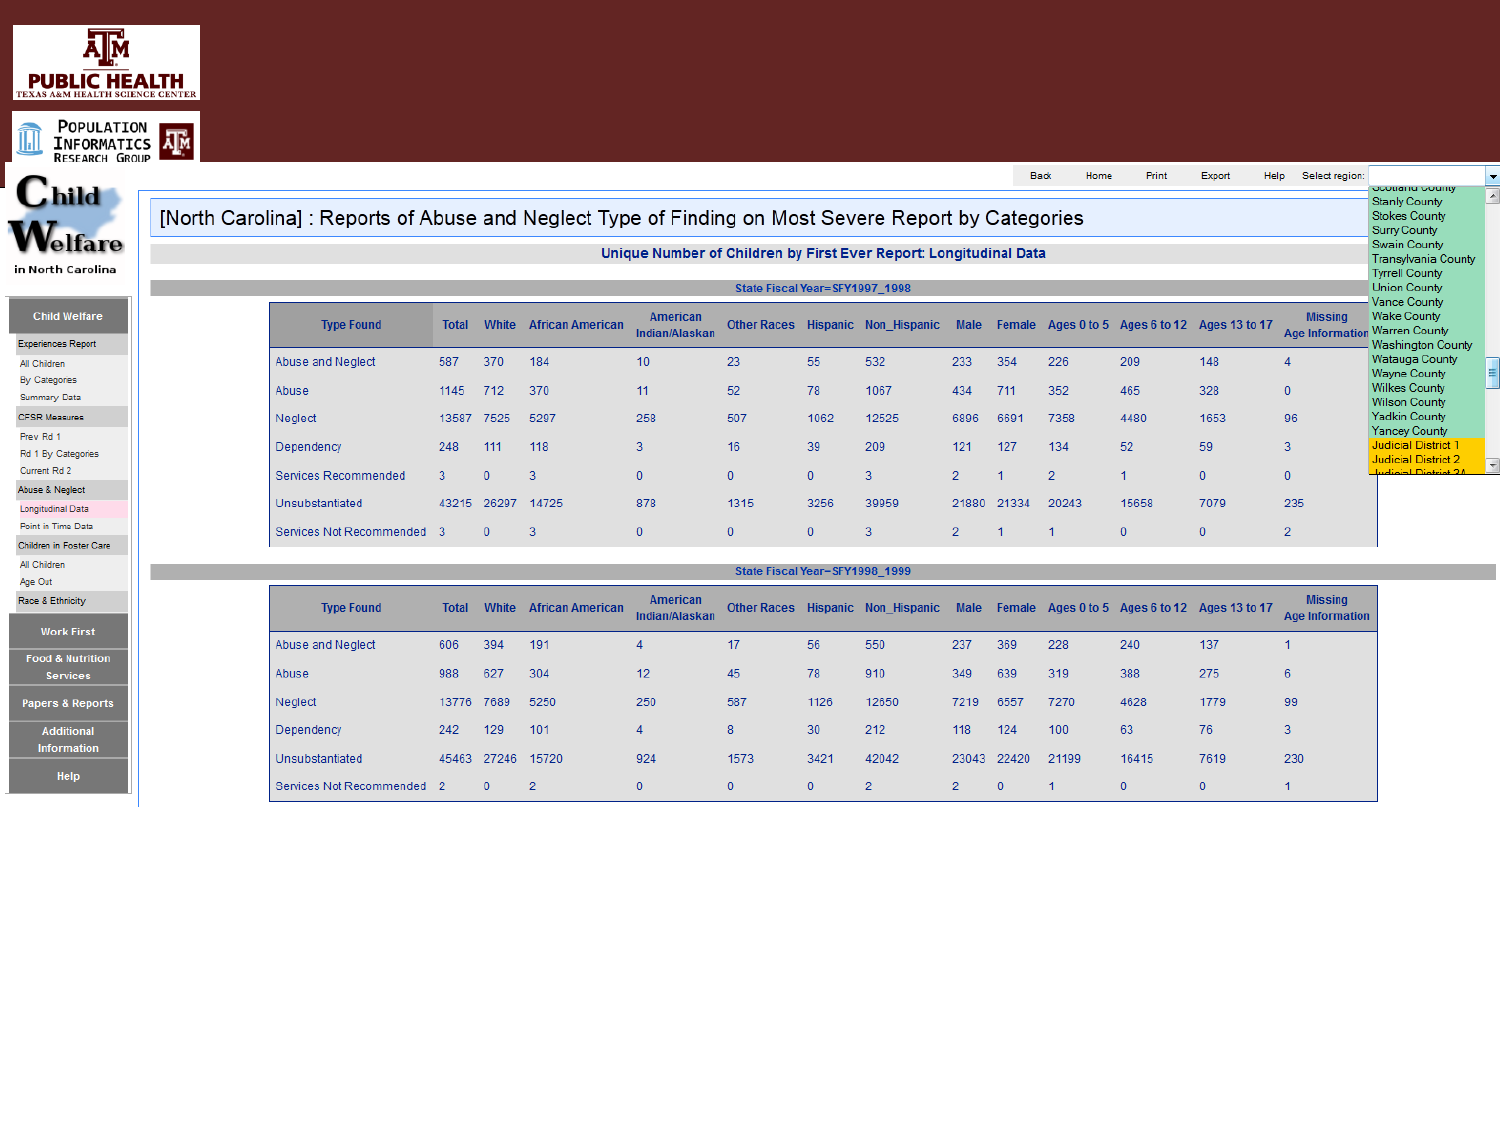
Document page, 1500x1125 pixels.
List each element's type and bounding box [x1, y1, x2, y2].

picture [12, 25, 200, 100]
picture [5, 111, 1500, 807]
